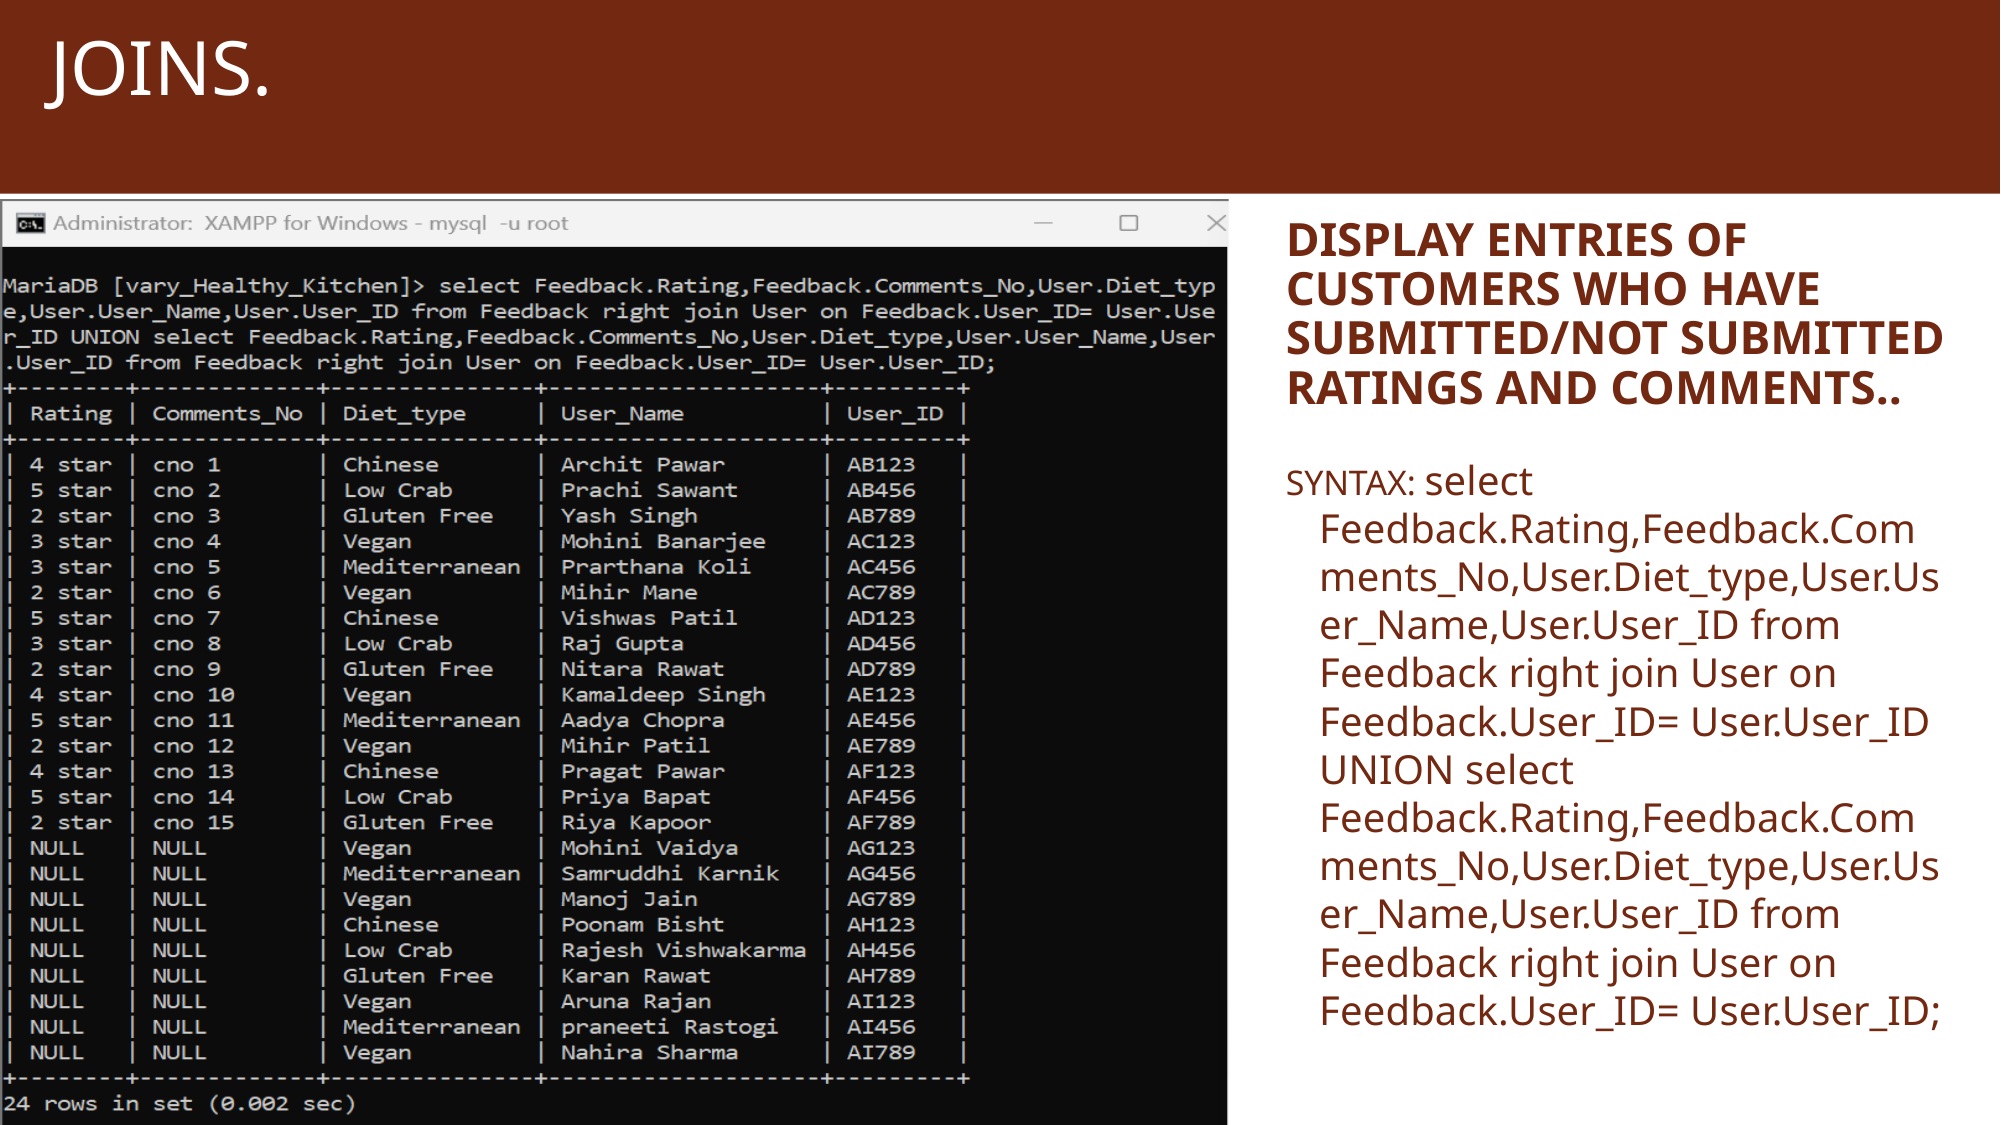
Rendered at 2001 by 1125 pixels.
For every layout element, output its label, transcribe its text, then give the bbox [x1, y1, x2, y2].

list DISPLAY ENTRIES OF CUSTOMERS WHO HAVE SUBMITTED/NOT SUBMITTED RATINGS AND COMMENTS.. [1270, 209, 1980, 526]
list SYNTAX: select Feedback.Rating,Feedback.Comments_No,User.Diet_type,User.User_Name,User.User_ID from Feedback right join User on Feedback.User_ID= User.User_ID UNION select Feedback.Rating,Feedback.Comments_No,User.Diet_type,User.User_Name,User.User_ID from Feedback right join User on Feedback.User_ID= User.User_ID; [1270, 447, 1959, 1067]
picture [0, 199, 1229, 1125]
title JOINS. [35, 19, 1959, 124]
